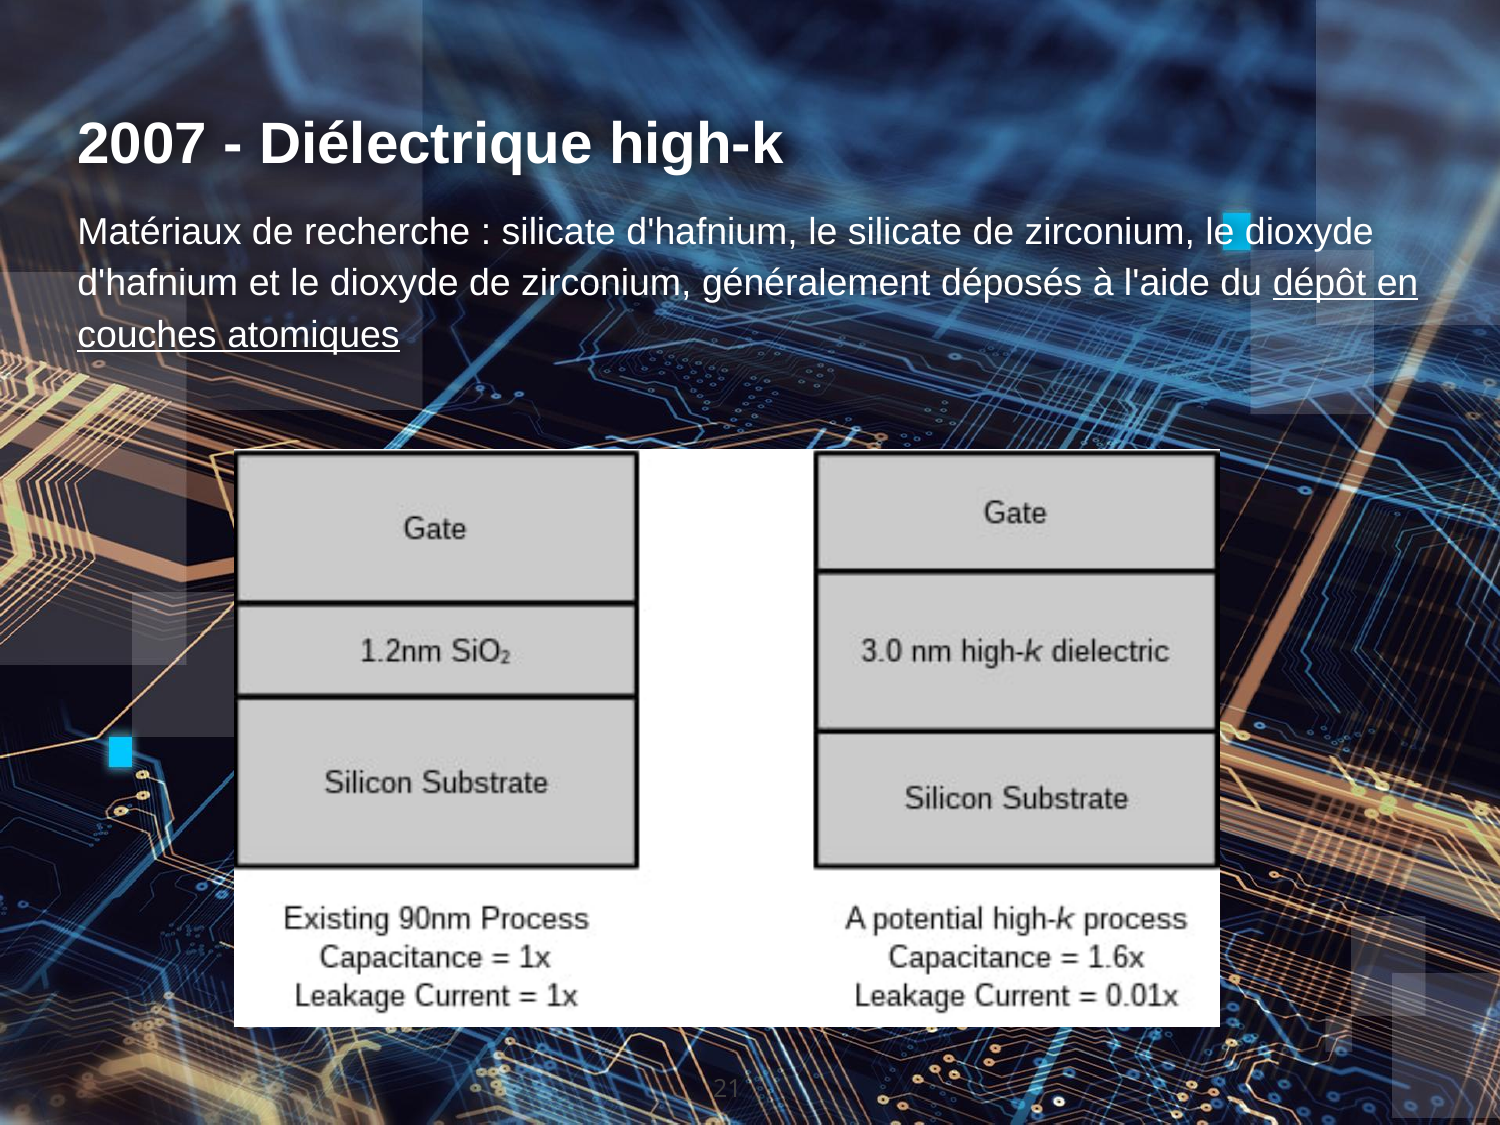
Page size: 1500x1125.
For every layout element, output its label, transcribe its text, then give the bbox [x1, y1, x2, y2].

text_box ‹#› [681, 1065, 773, 1115]
list 2007 - Diélectrique high-k Matériaux de recherche : silicate d'hafnium, le silicate de zirconium, le dioxyde d'hafnium et le dioxyde de zirconium, généralement déposés à l'aide du dépôt en couches atomiques [62, 62, 1452, 716]
picture [0, 0, 1500, 1125]
